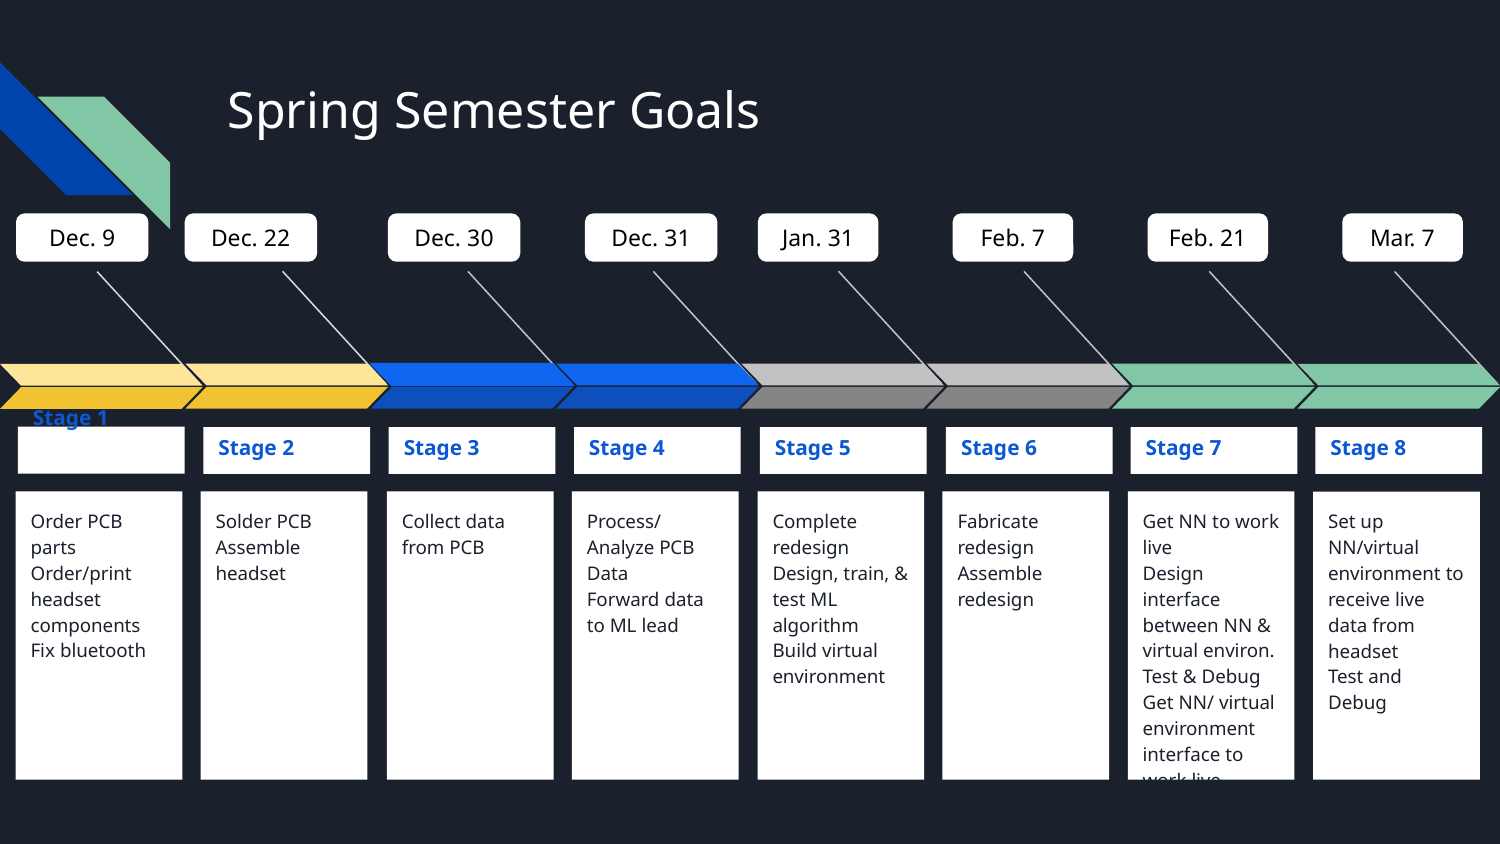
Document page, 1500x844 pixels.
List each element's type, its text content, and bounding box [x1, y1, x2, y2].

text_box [926, 271, 1109, 780]
title Spring Semester Goals [212, 63, 1368, 214]
text_box Dec. 30 [388, 214, 520, 261]
text_box Feb. 7 [953, 214, 1073, 261]
text_box Mar. 7 [1343, 214, 1463, 261]
text_box Dec. 22 [185, 214, 317, 261]
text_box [0, 271, 183, 780]
text_box Jan. 31 [758, 214, 878, 261]
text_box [185, 271, 368, 780]
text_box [741, 271, 924, 780]
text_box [1297, 271, 1500, 781]
text_box Dec. 9 [16, 214, 148, 261]
text_box Feb. 21 [1148, 214, 1268, 261]
text_box Dec. 31 [585, 214, 717, 261]
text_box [1111, 271, 1295, 780]
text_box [370, 271, 553, 780]
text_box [555, 271, 739, 780]
